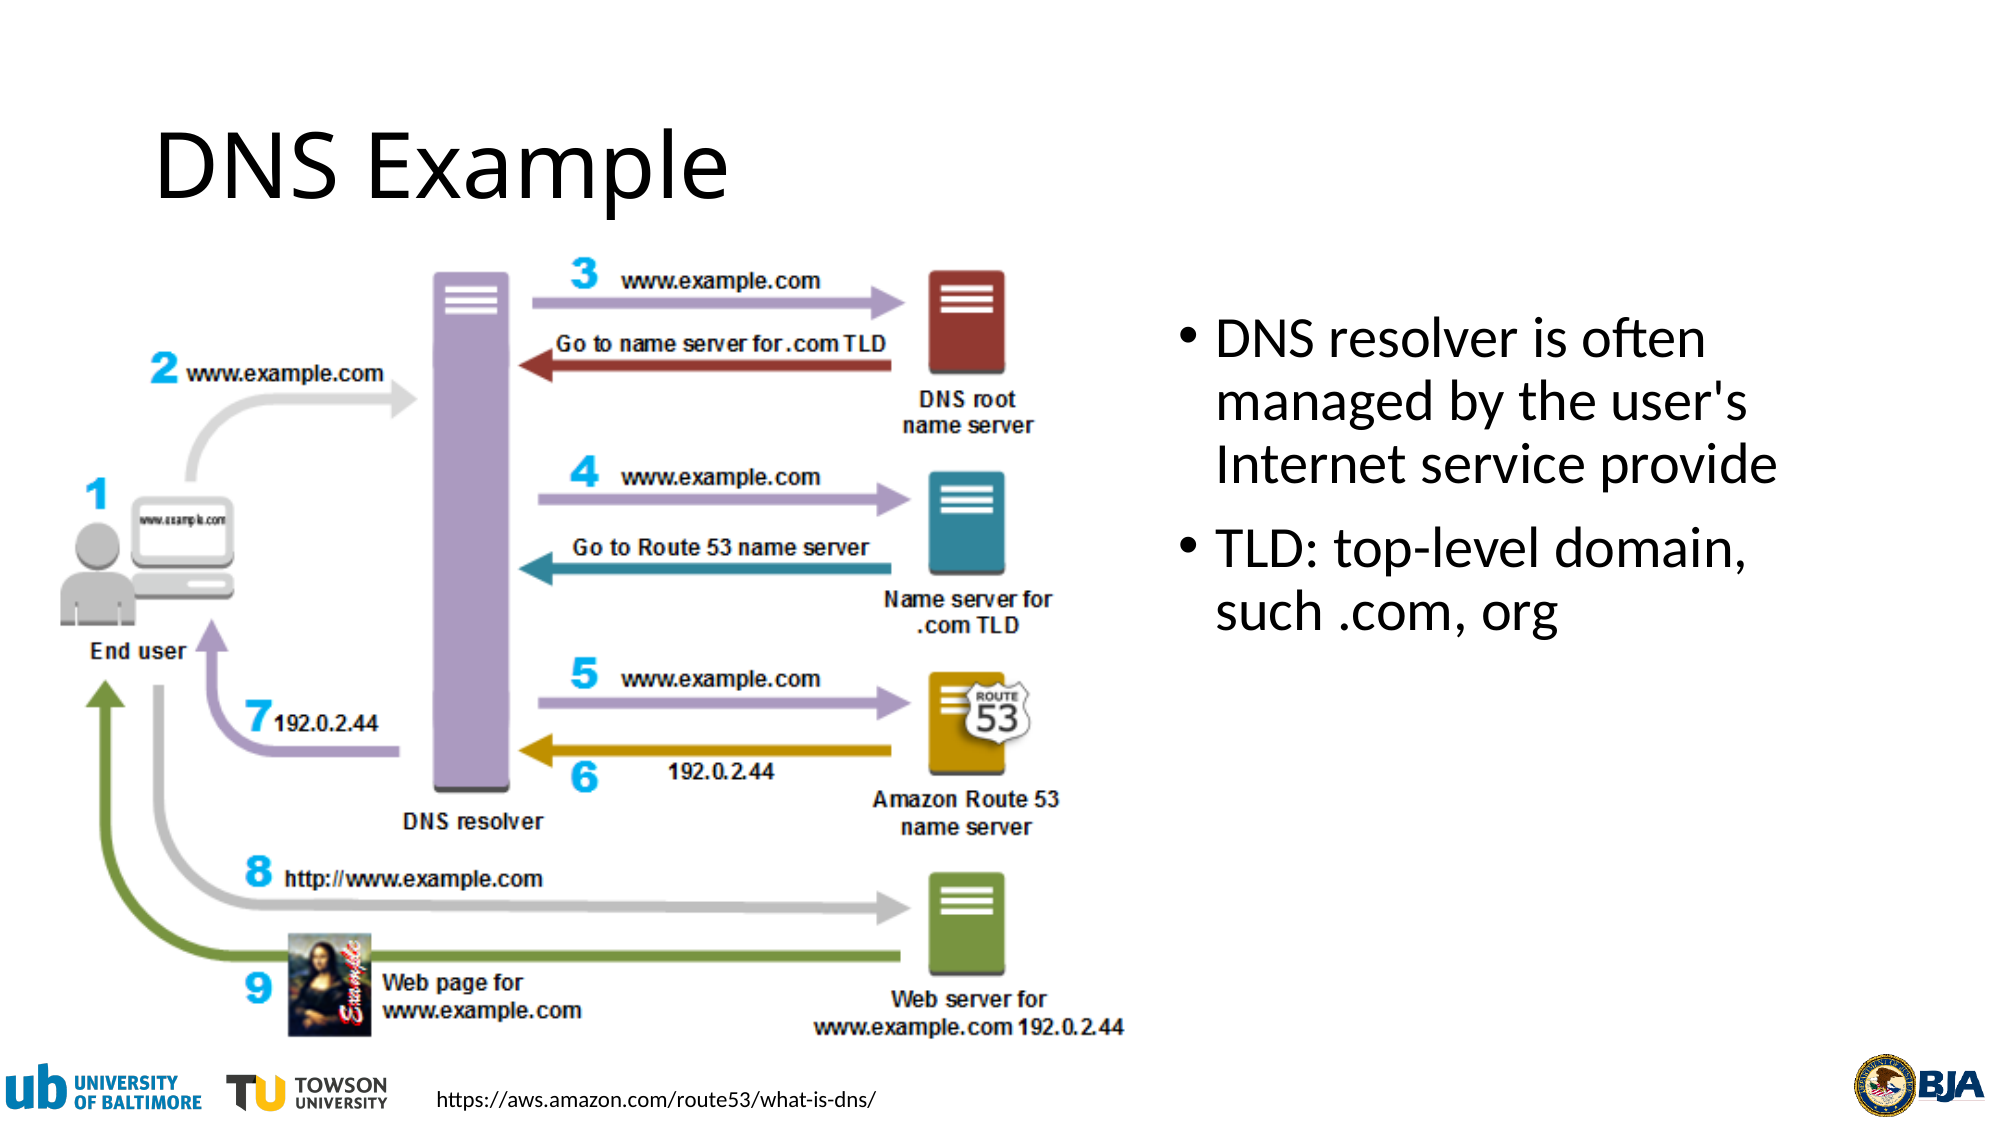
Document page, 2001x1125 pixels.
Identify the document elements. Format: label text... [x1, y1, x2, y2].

title DNS Example [137, 59, 1863, 278]
picture [0, 228, 1136, 1125]
list DNS resolver is often managed by the user's Internet service provide TLD: top-level domain, such .com, org [1163, 299, 1863, 1014]
text_box https://aws.amazon.com/route53/what-is-dns/ [421, 1076, 917, 1120]
picture [1854, 1054, 1986, 1117]
